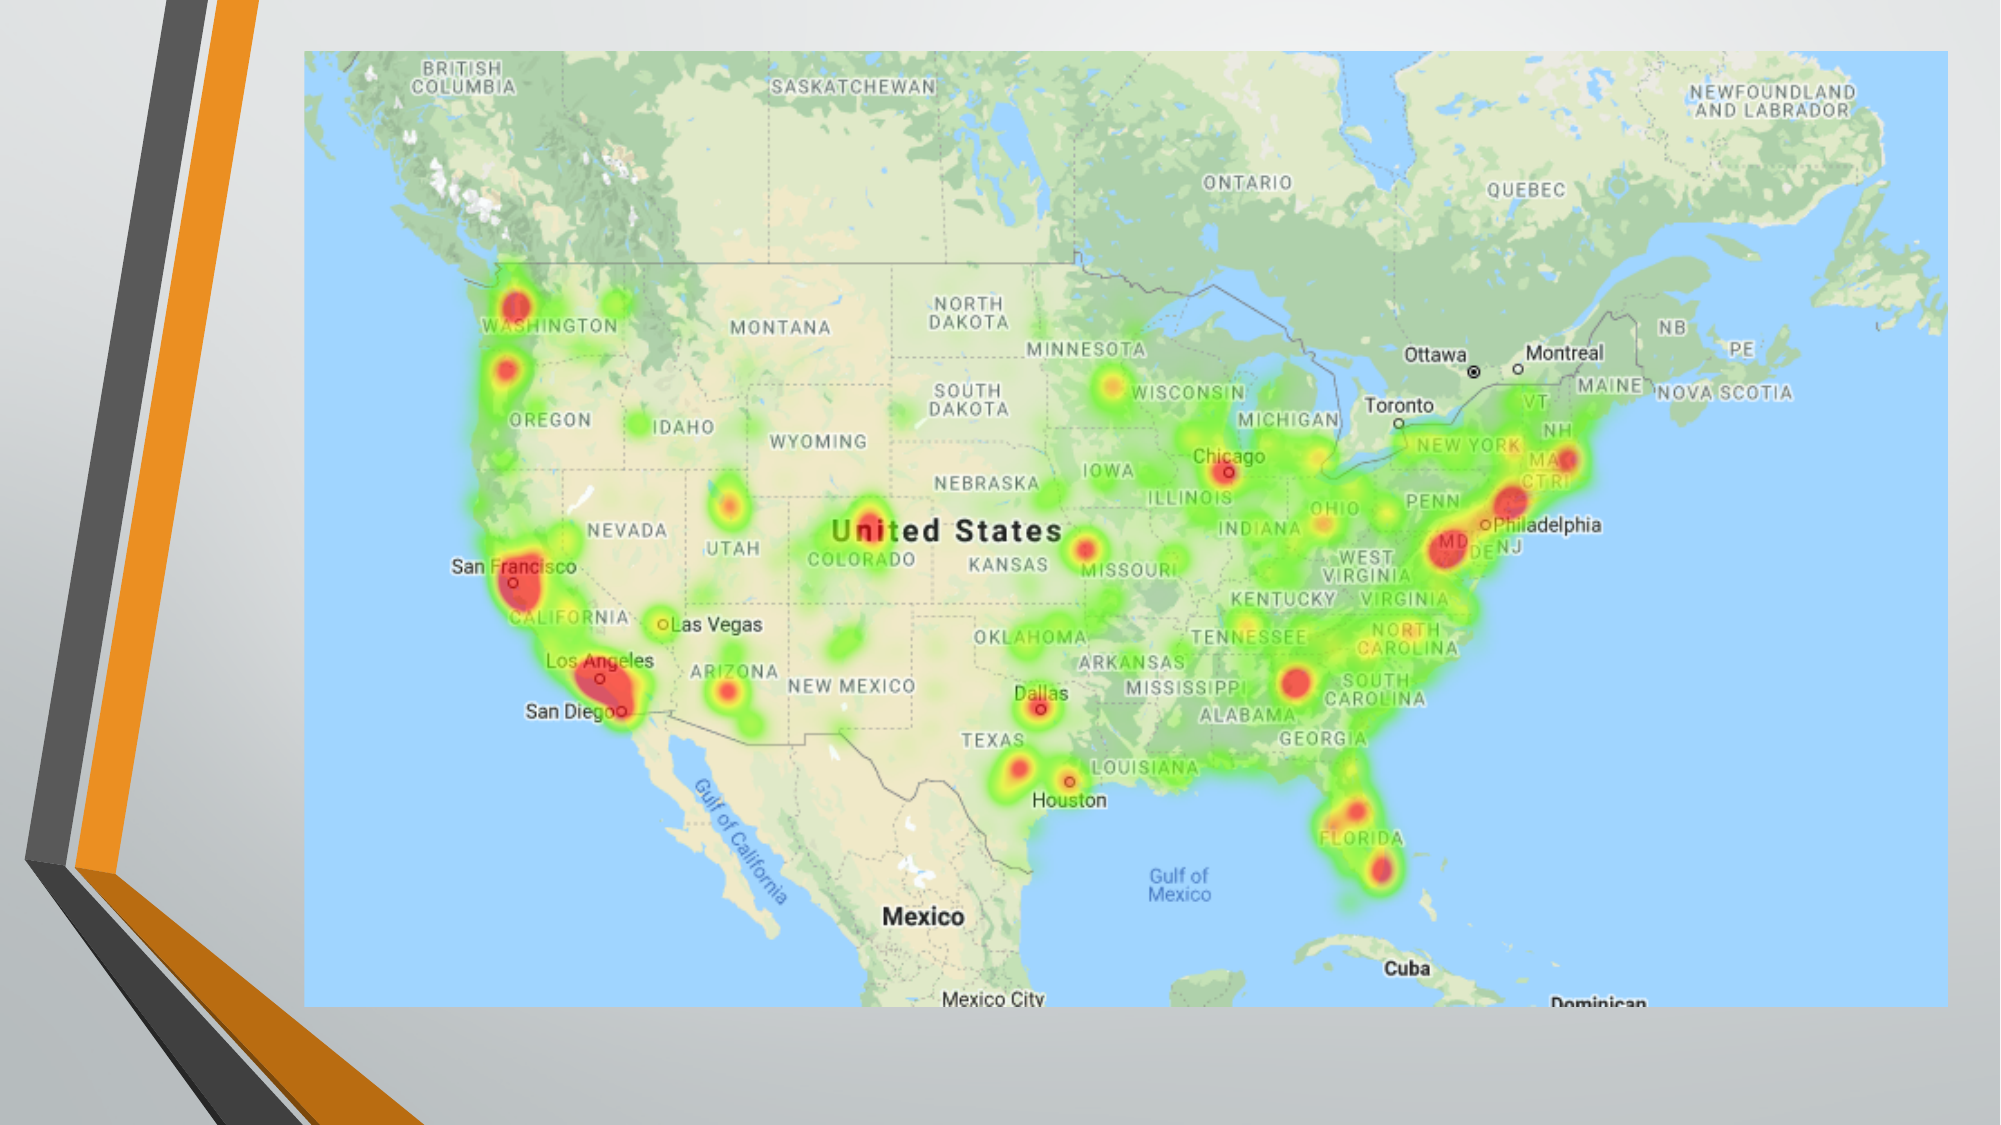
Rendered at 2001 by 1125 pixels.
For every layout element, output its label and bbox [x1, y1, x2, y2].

list [304, 51, 1949, 1007]
